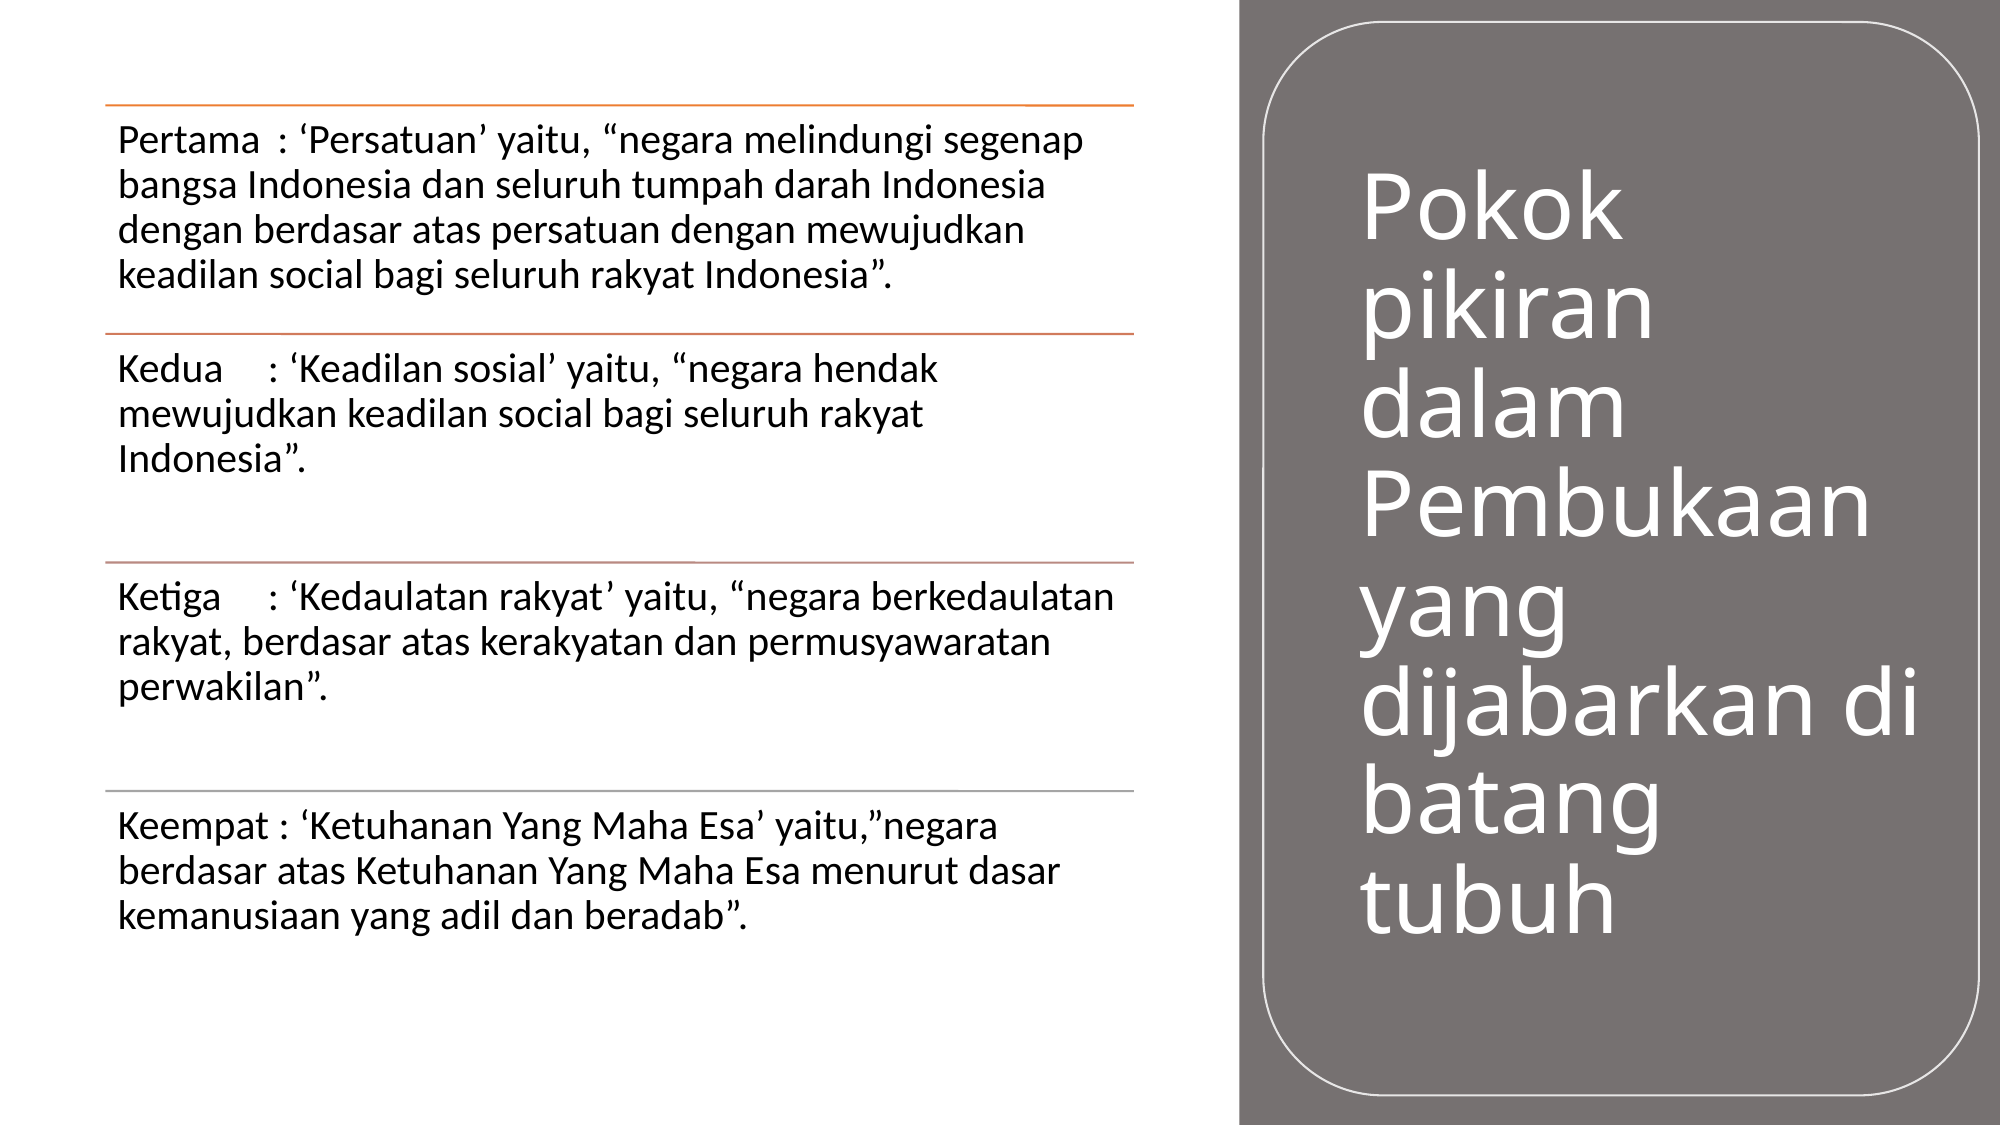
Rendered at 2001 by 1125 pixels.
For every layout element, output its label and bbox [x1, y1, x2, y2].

list [105, 105, 1134, 1020]
text_box [1238, 0, 2000, 1125]
text_box [1262, 20, 1980, 1097]
